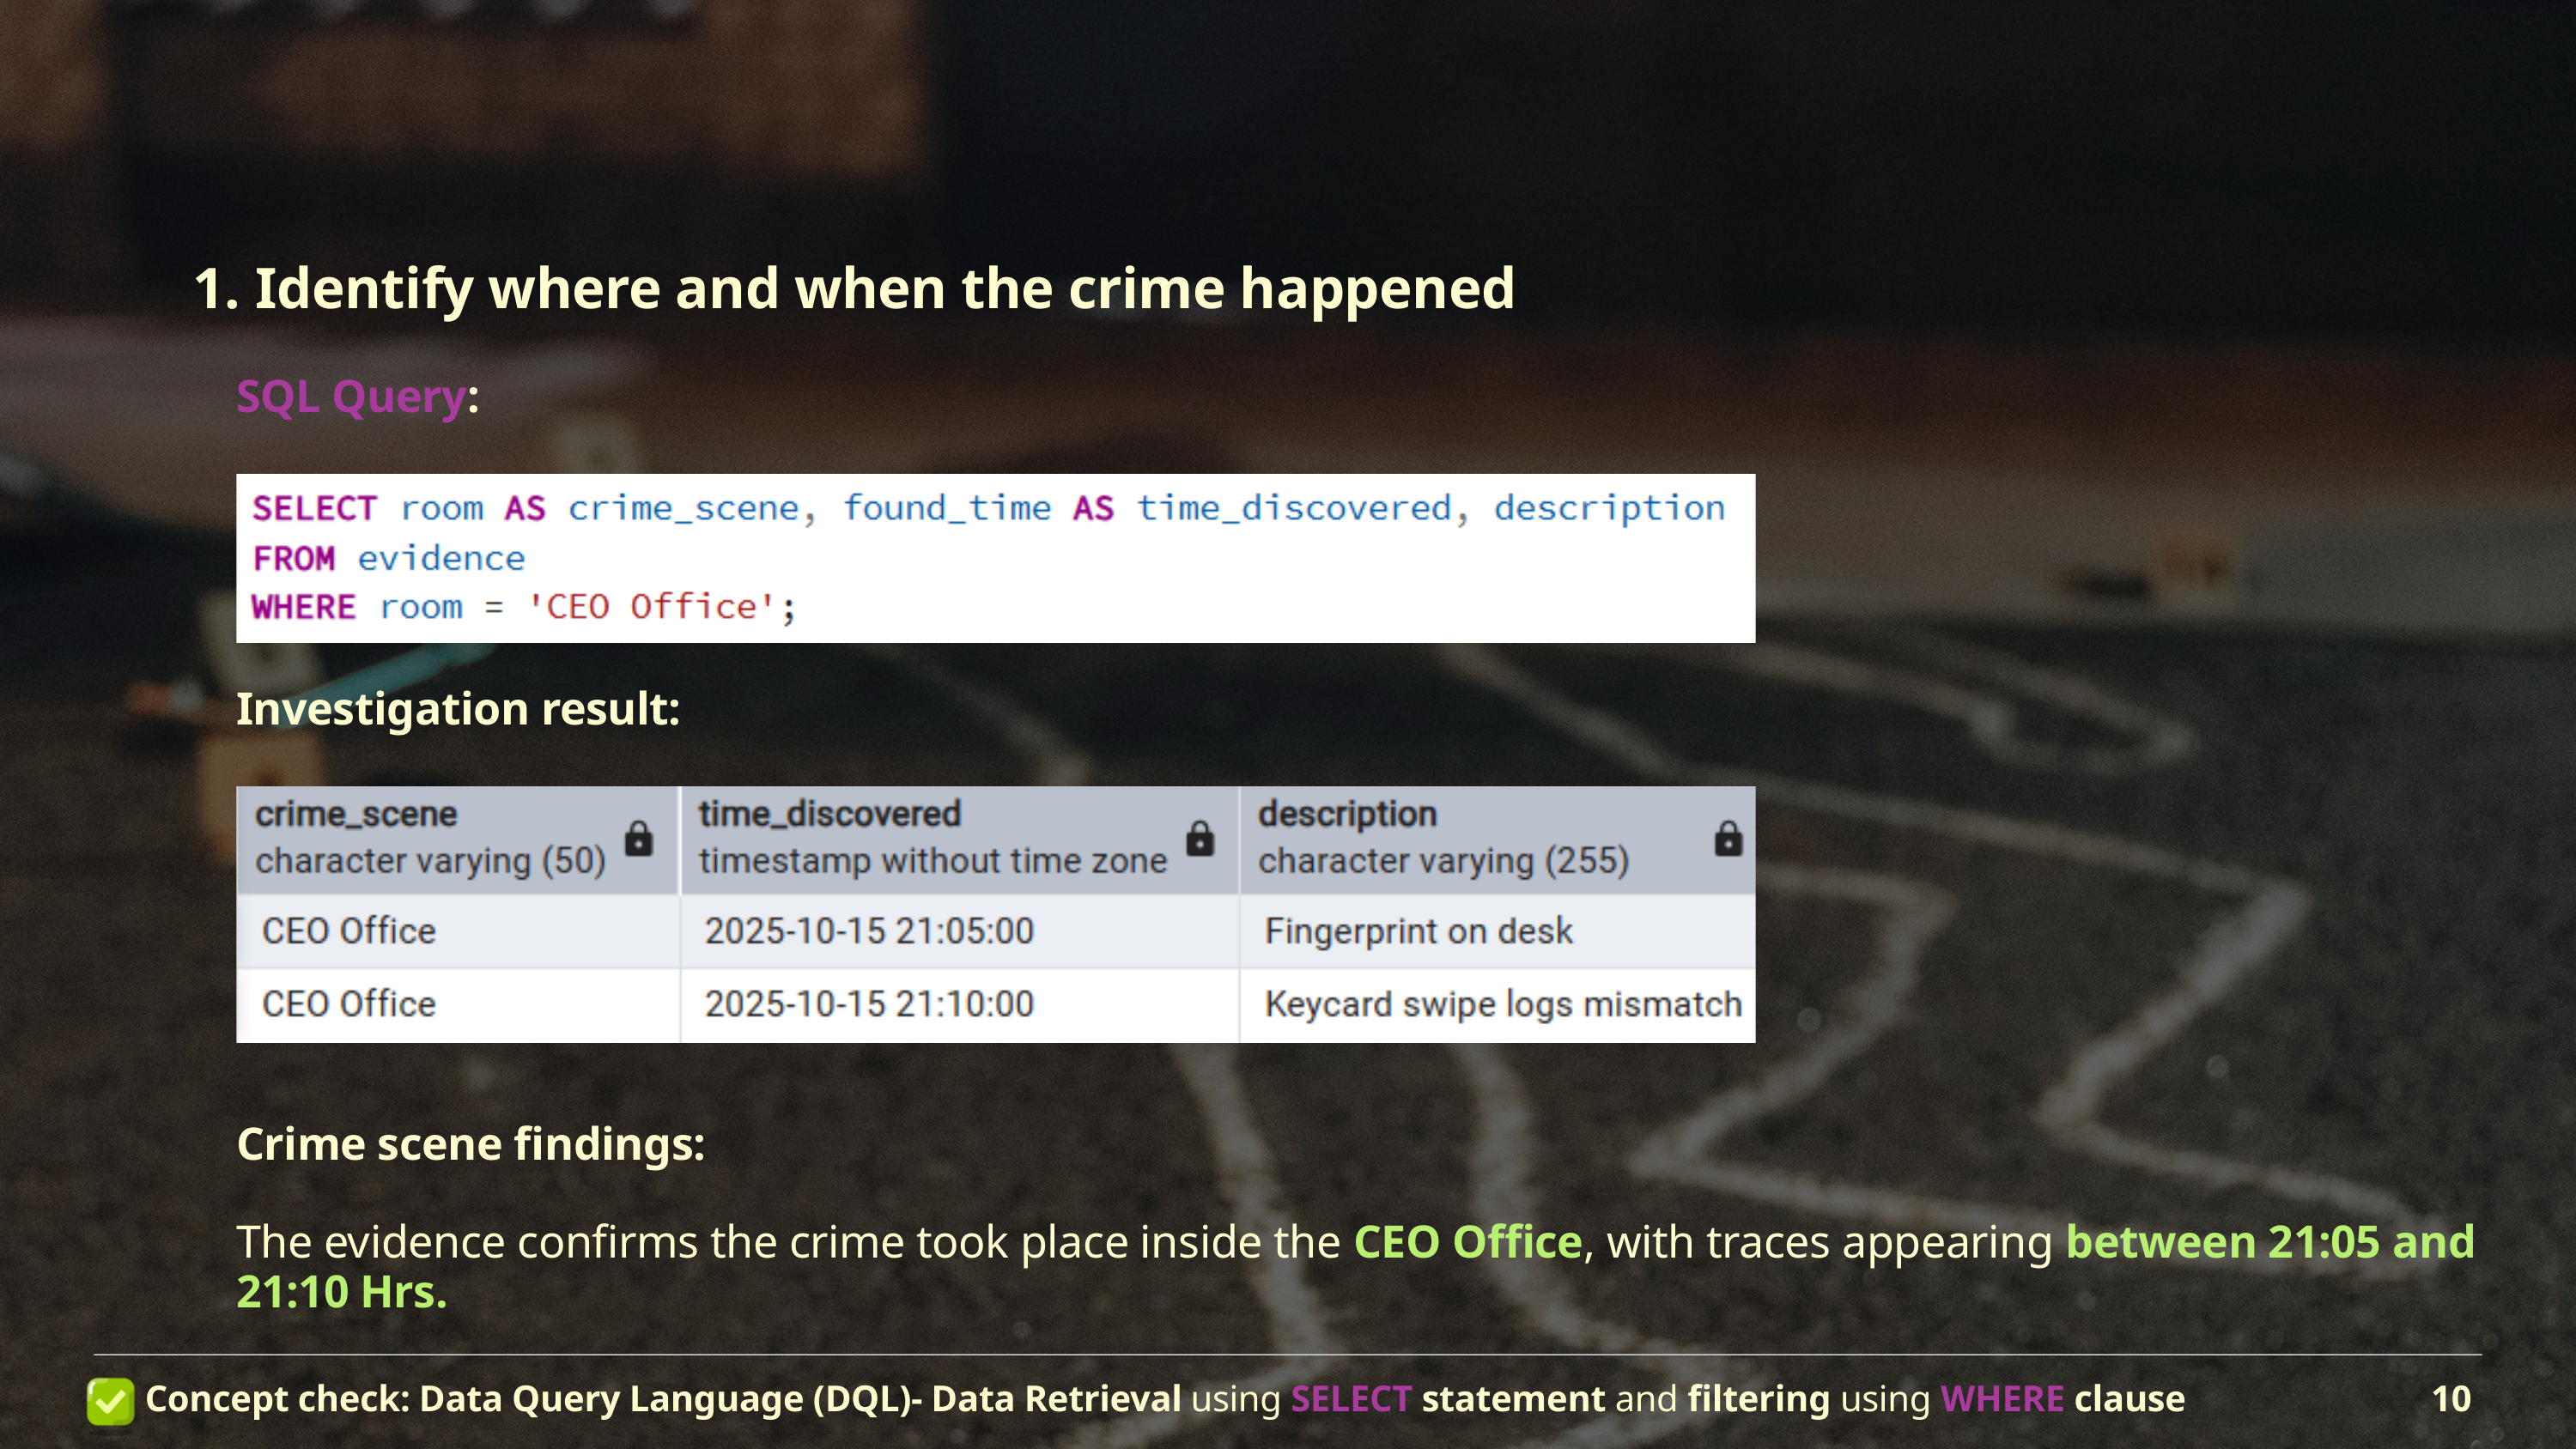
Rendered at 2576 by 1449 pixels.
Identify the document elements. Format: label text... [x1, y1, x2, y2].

text_box [0, 0, 2576, 1449]
text_box 10 [2430, 1368, 2472, 1419]
text_box [236, 474, 1756, 643]
text_box [236, 786, 1756, 1043]
text_box Concept check: Data Query Language (DQL)- Data Retrieval using SELECT statement and filtering using WHERE clause [144, 1368, 2188, 1419]
text_box Investigation result: [236, 684, 1429, 734]
text_box Crime scene findings: The evidence confirms the crime took place inside the CEO Office, with traces appearing between 21:05 and 21:10 Hrs. [236, 1119, 2518, 1317]
text_box [76, 1367, 145, 1436]
text_box SQL Query: [236, 372, 1429, 421]
text_box Identify where and when the crime happened [144, 258, 1521, 320]
